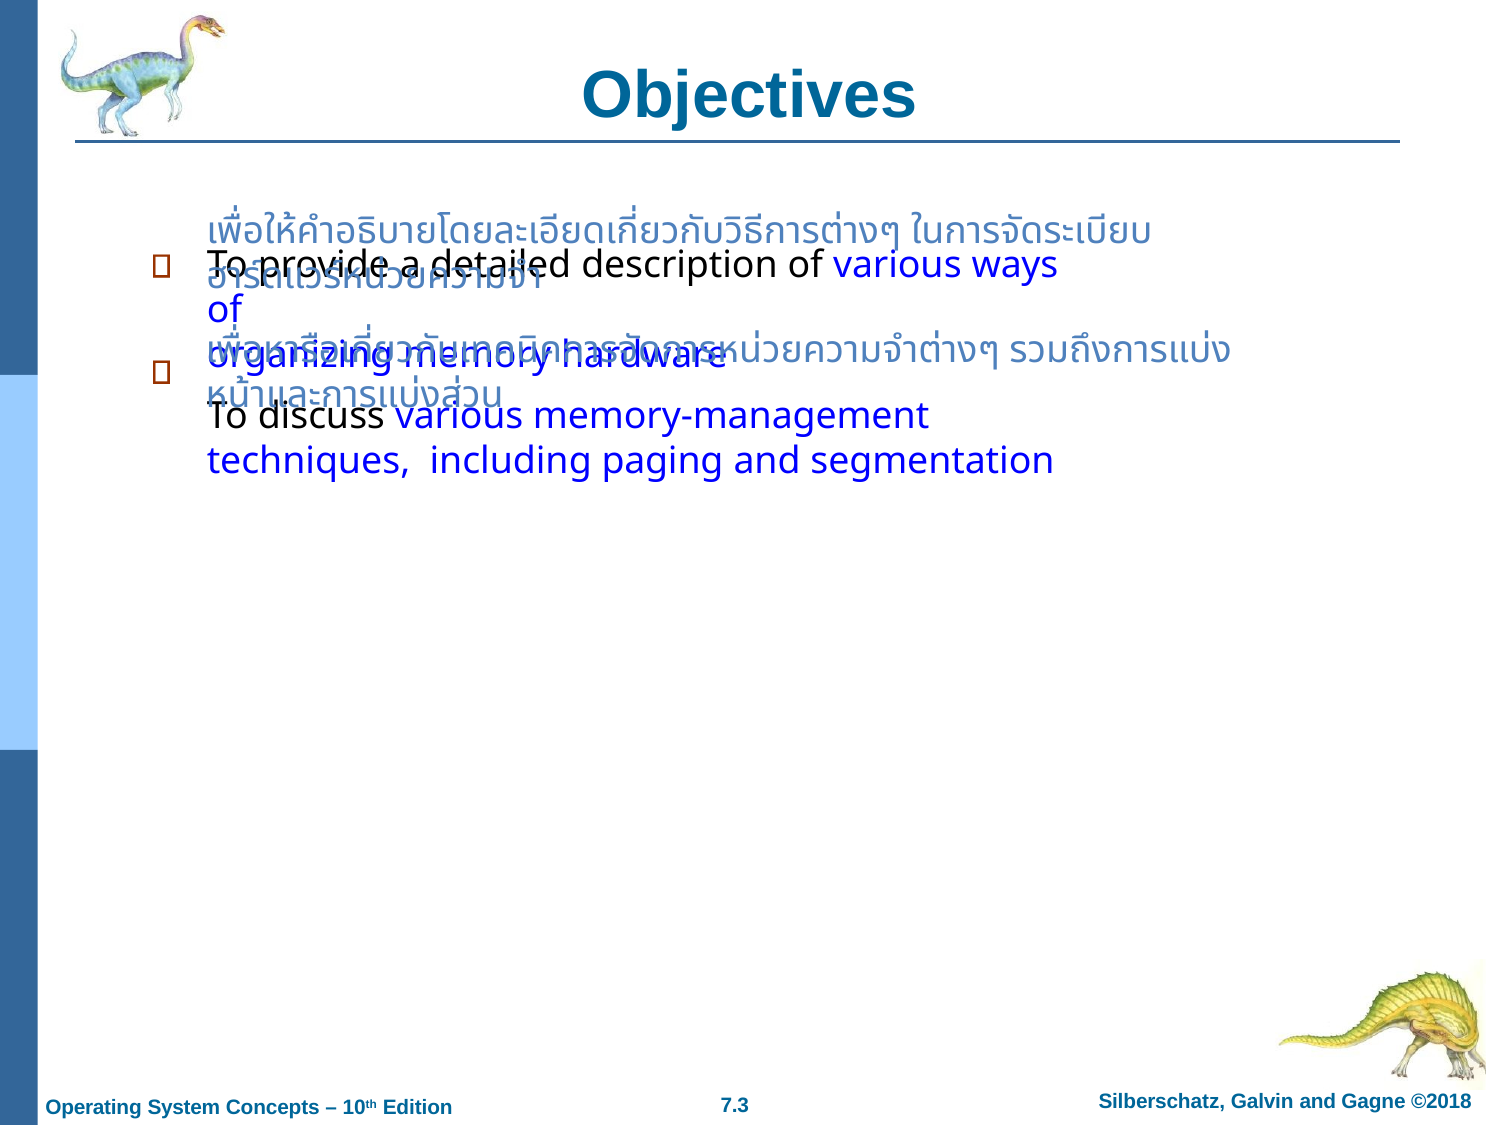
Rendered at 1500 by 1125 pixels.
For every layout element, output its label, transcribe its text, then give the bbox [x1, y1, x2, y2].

footer Operating System Concepts – 10th Edition [43, 1093, 461, 1125]
picture [150, 347, 195, 393]
text_box 7.3 [718, 1094, 756, 1125]
title Objectives [579, 48, 921, 198]
picture [150, 241, 195, 288]
text_box เพื่อหารือเกี่ยวกับเทคนิคการจัดการหน่วยความจำต่างๆ รวมถึงการแบ่งหน้าและการแบ่งส่วน [190, 317, 1296, 422]
slide_number Silberschatz, Galvin and Gagne ©2018 [1096, 1090, 1478, 1125]
text_box To provide a detailed description of various ways of organizing memory hardware To discuss various memory-management techniques, including paging and segmentation [204, 422, 1099, 482]
picture [1275, 959, 1486, 1090]
picture [58, 11, 228, 146]
text_box เพื่อให้คำอธิบายโดยละเอียดเกี่ยวกับวิธีการต่างๆ ในการจัดระเบียบฮาร์ดแวร์หน่วยความจำ [191, 198, 1275, 304]
text_box To provide a detailed description of various ways of organizing memory hardware To discuss various memory-management techniques, including paging and segmentation [204, 304, 1099, 317]
